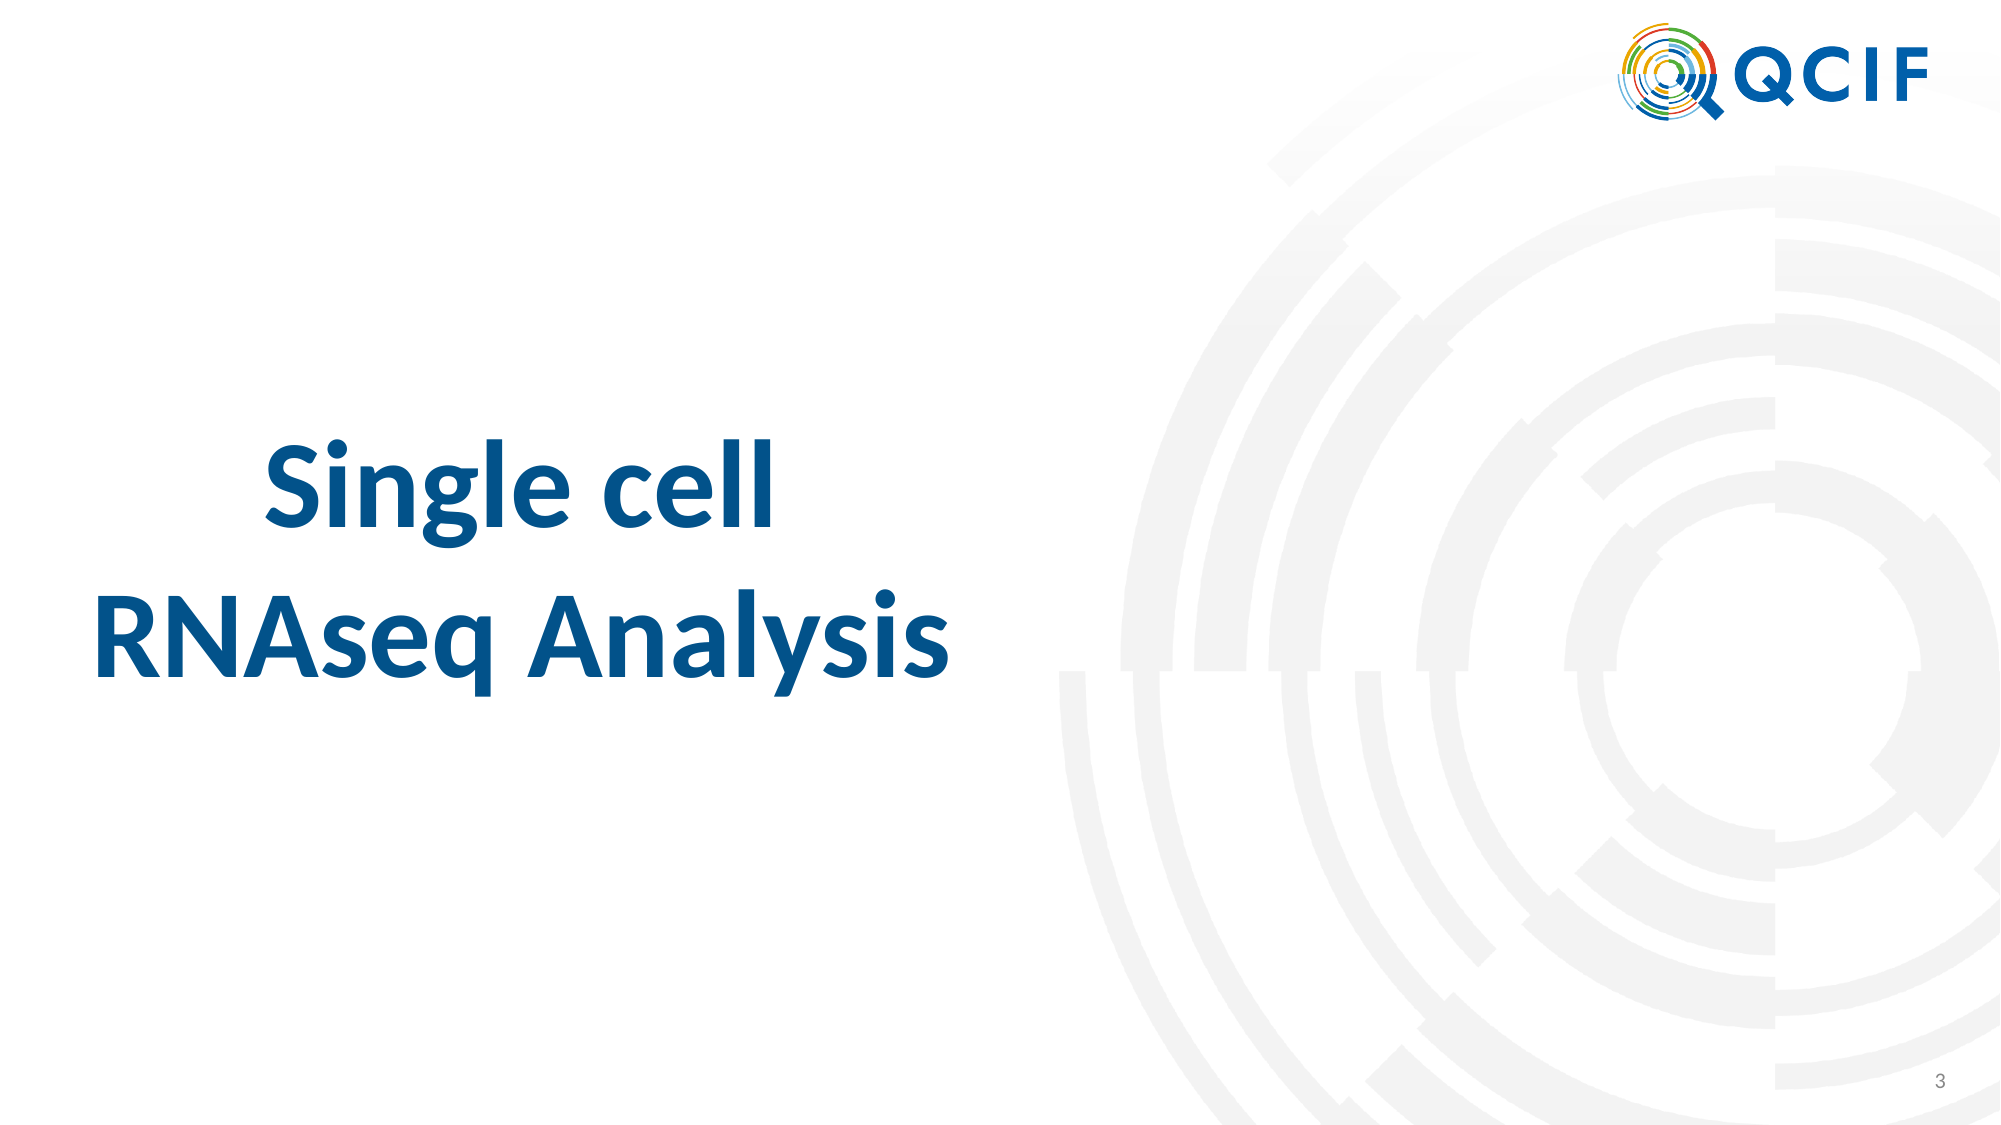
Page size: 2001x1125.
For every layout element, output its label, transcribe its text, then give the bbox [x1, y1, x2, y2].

picture [1600, 10, 1945, 138]
text_box Single cell RNAseq Analysis [42, 394, 1000, 657]
